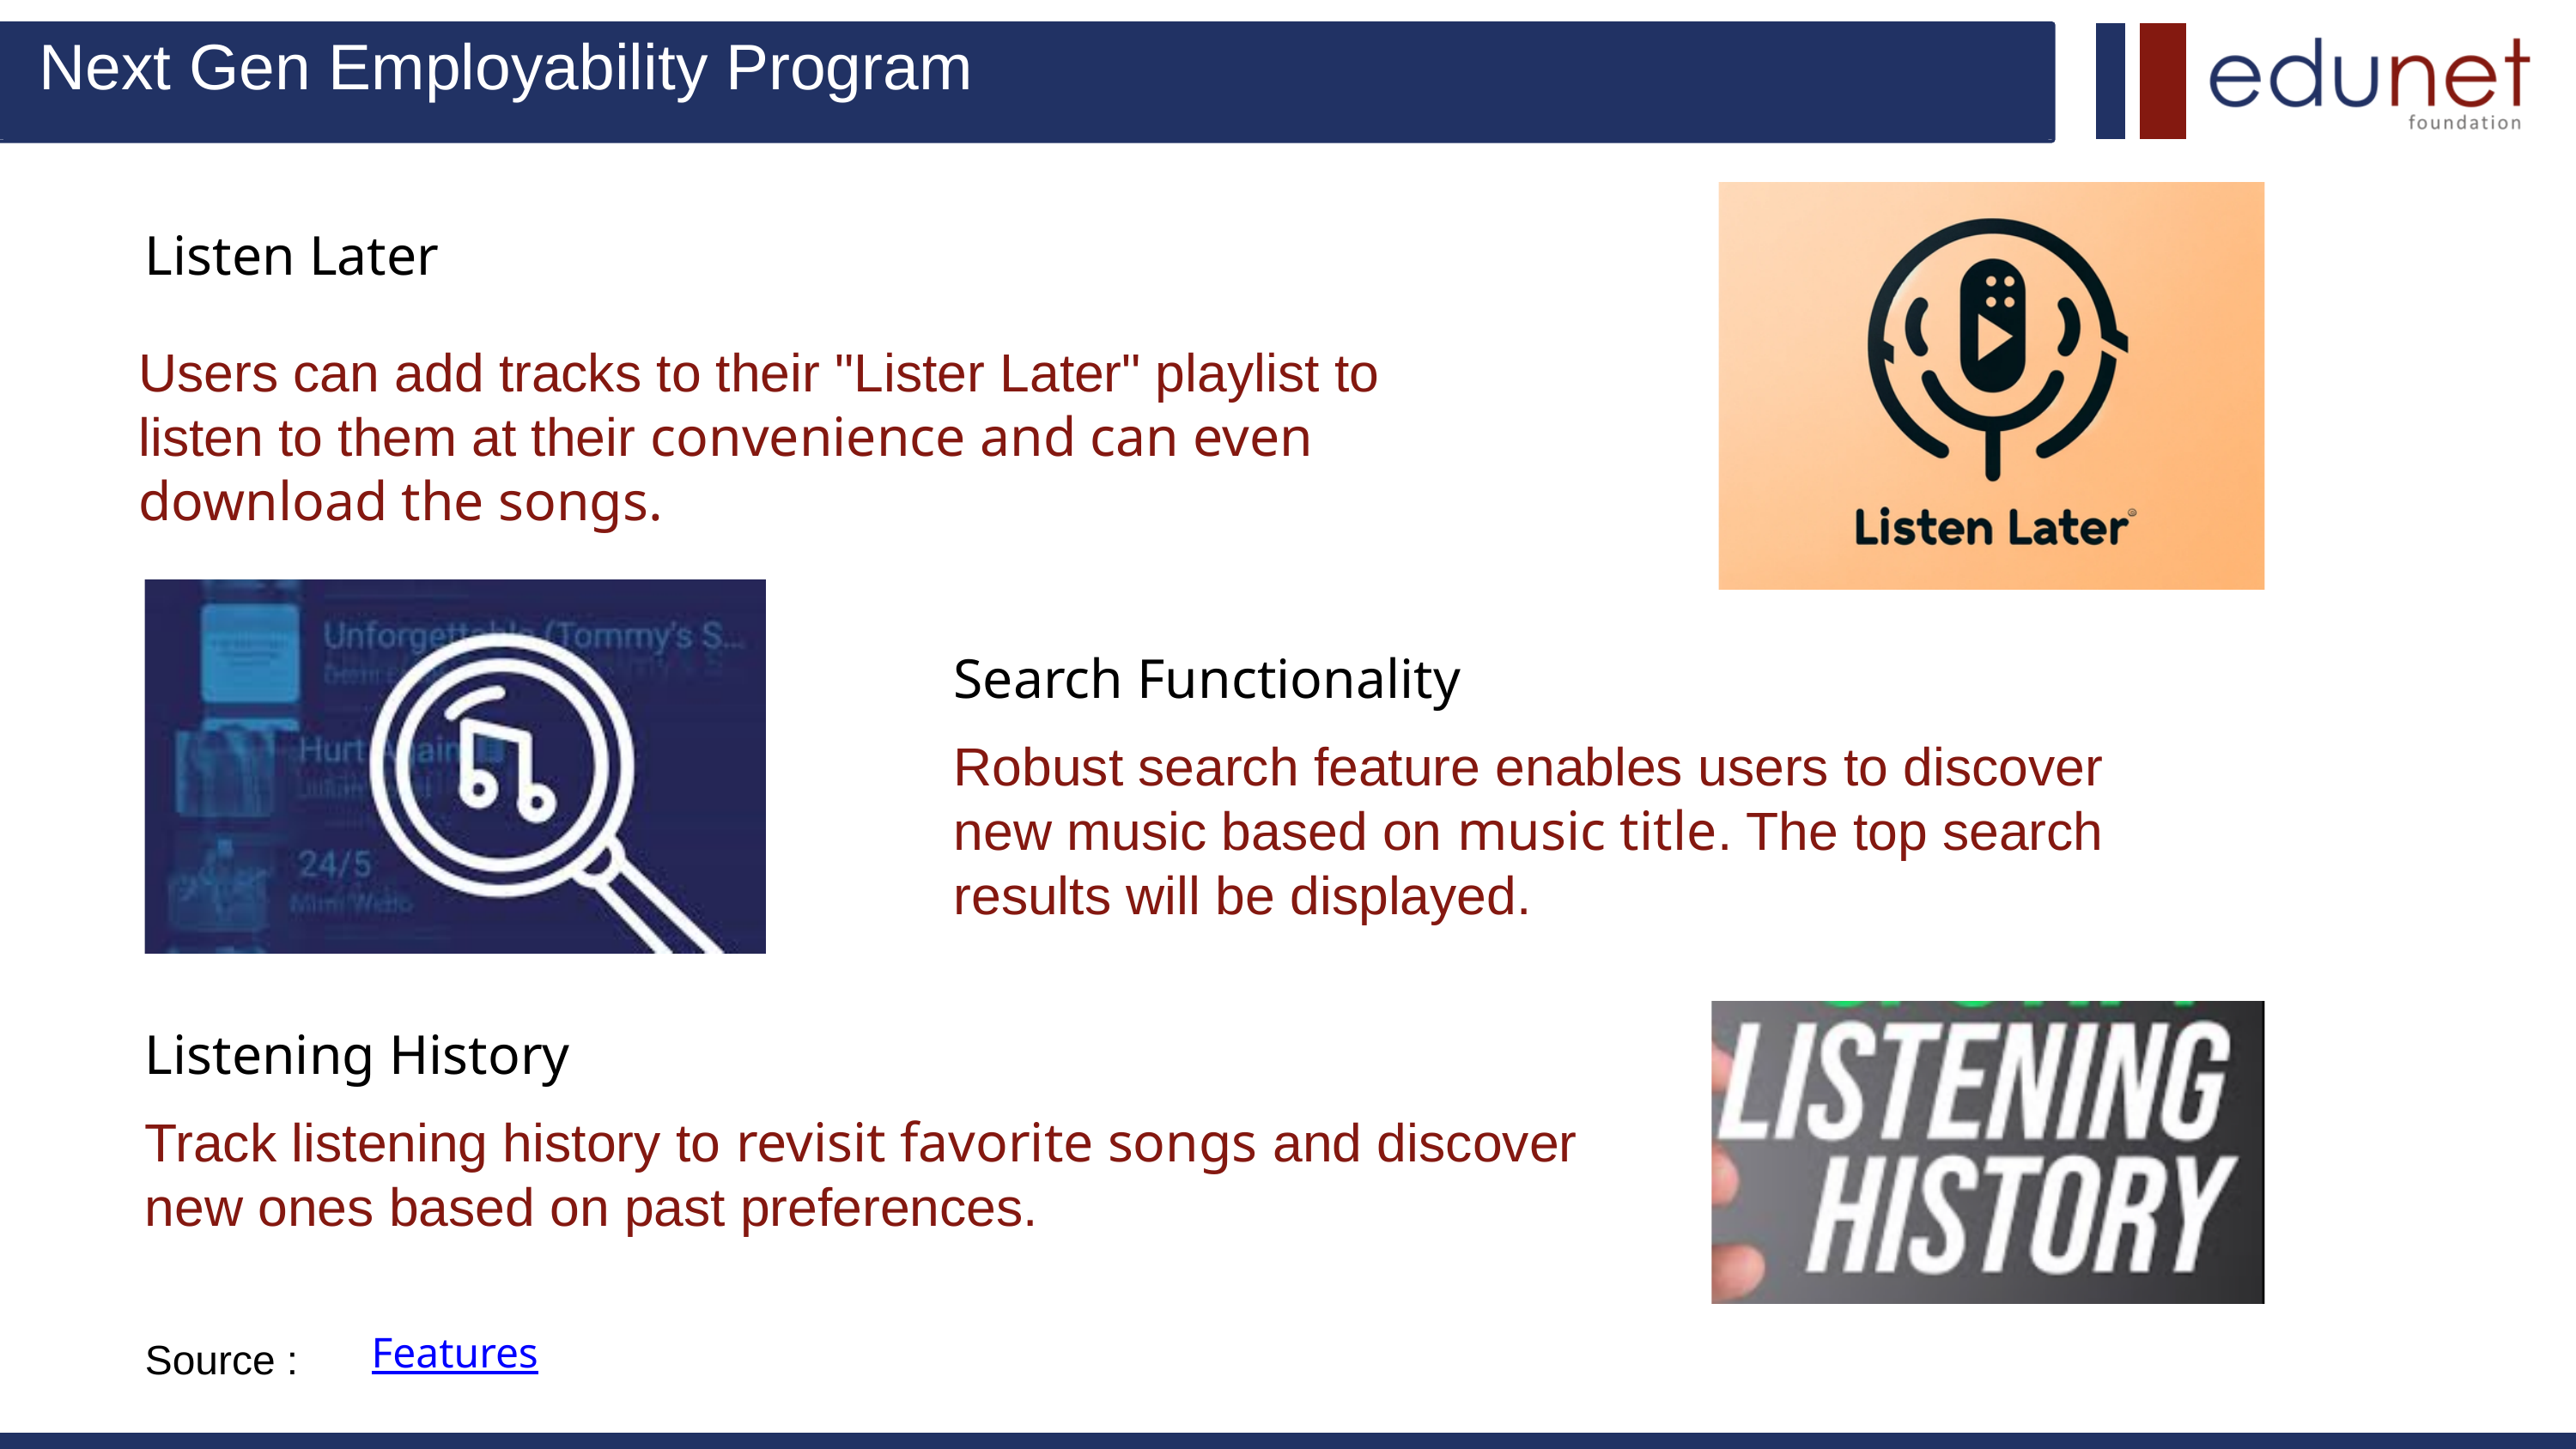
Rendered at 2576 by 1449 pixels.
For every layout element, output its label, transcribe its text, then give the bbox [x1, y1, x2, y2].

text_box [144, 579, 766, 954]
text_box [0, 1432, 2576, 1449]
text_box Listen Later [144, 221, 1400, 287]
text_box Users can add tracks to their "Lister Later" playlist to listen to them at their convenience and can even download the songs. [138, 338, 1394, 532]
text_box [1718, 182, 2265, 590]
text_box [0, 21, 2056, 143]
text_box Source : [144, 1333, 319, 1384]
text_box Features [371, 1333, 545, 1384]
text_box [2051, 17, 2365, 183]
text_box [2368, 25, 2545, 142]
text_box Track listening history to revisit favorite songs and discover new ones based on past preferences. [144, 1107, 1602, 1237]
text_box Search Functionality [953, 644, 2208, 709]
text_box Listening History [144, 1021, 1400, 1086]
text_box [1711, 1001, 2265, 1304]
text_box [2095, 22, 2126, 140]
text_box Robust search feature enables users to discover new music based on music title. The top search results will be displayed. [953, 731, 2208, 925]
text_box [2139, 22, 2187, 140]
